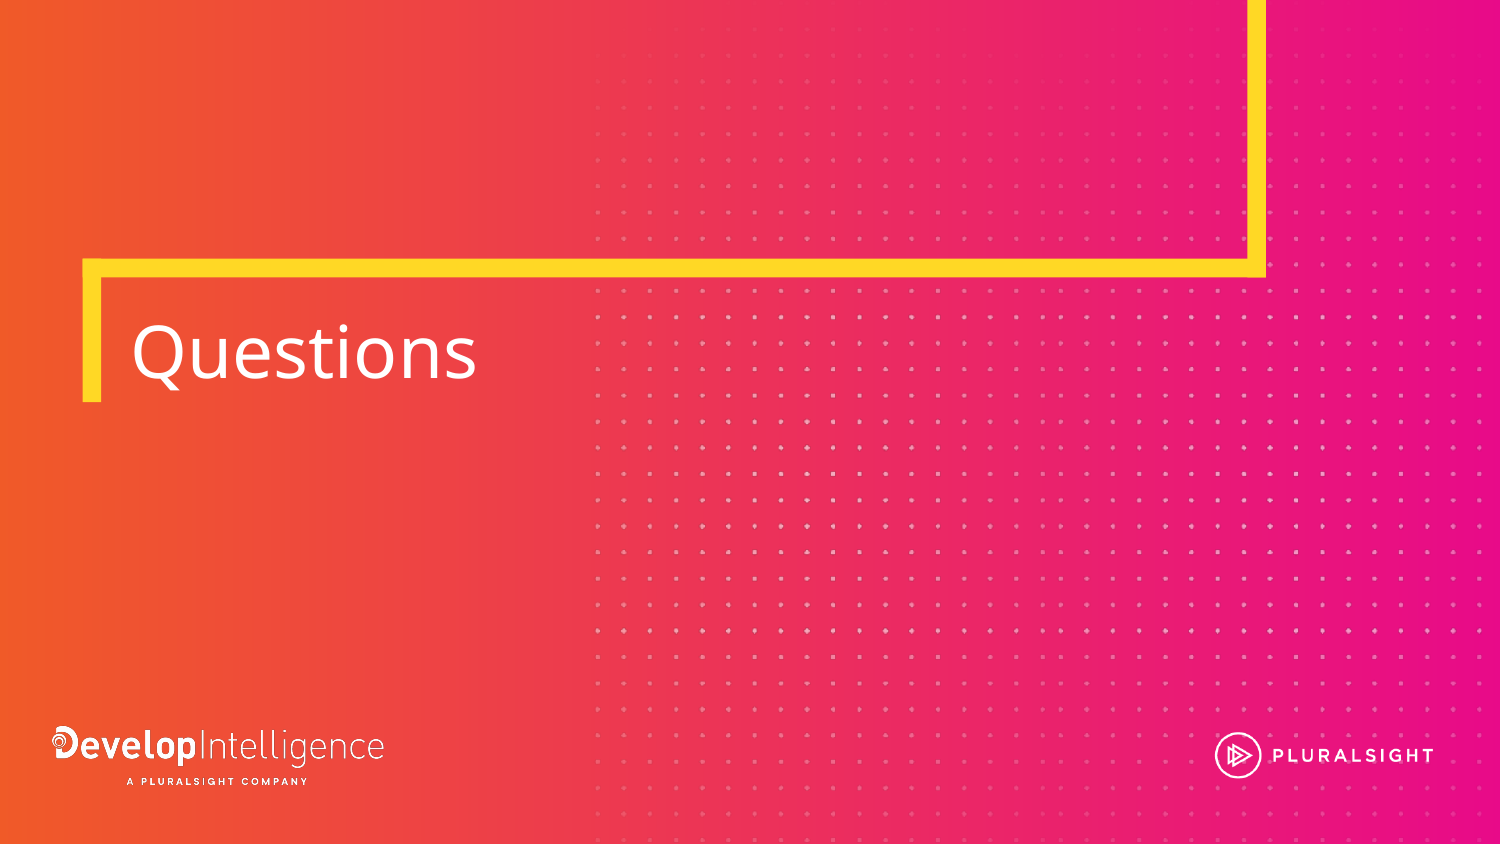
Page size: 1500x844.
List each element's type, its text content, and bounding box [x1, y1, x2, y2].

title Questions [115, 314, 1500, 409]
picture [47, 720, 390, 791]
picture [1213, 731, 1434, 779]
